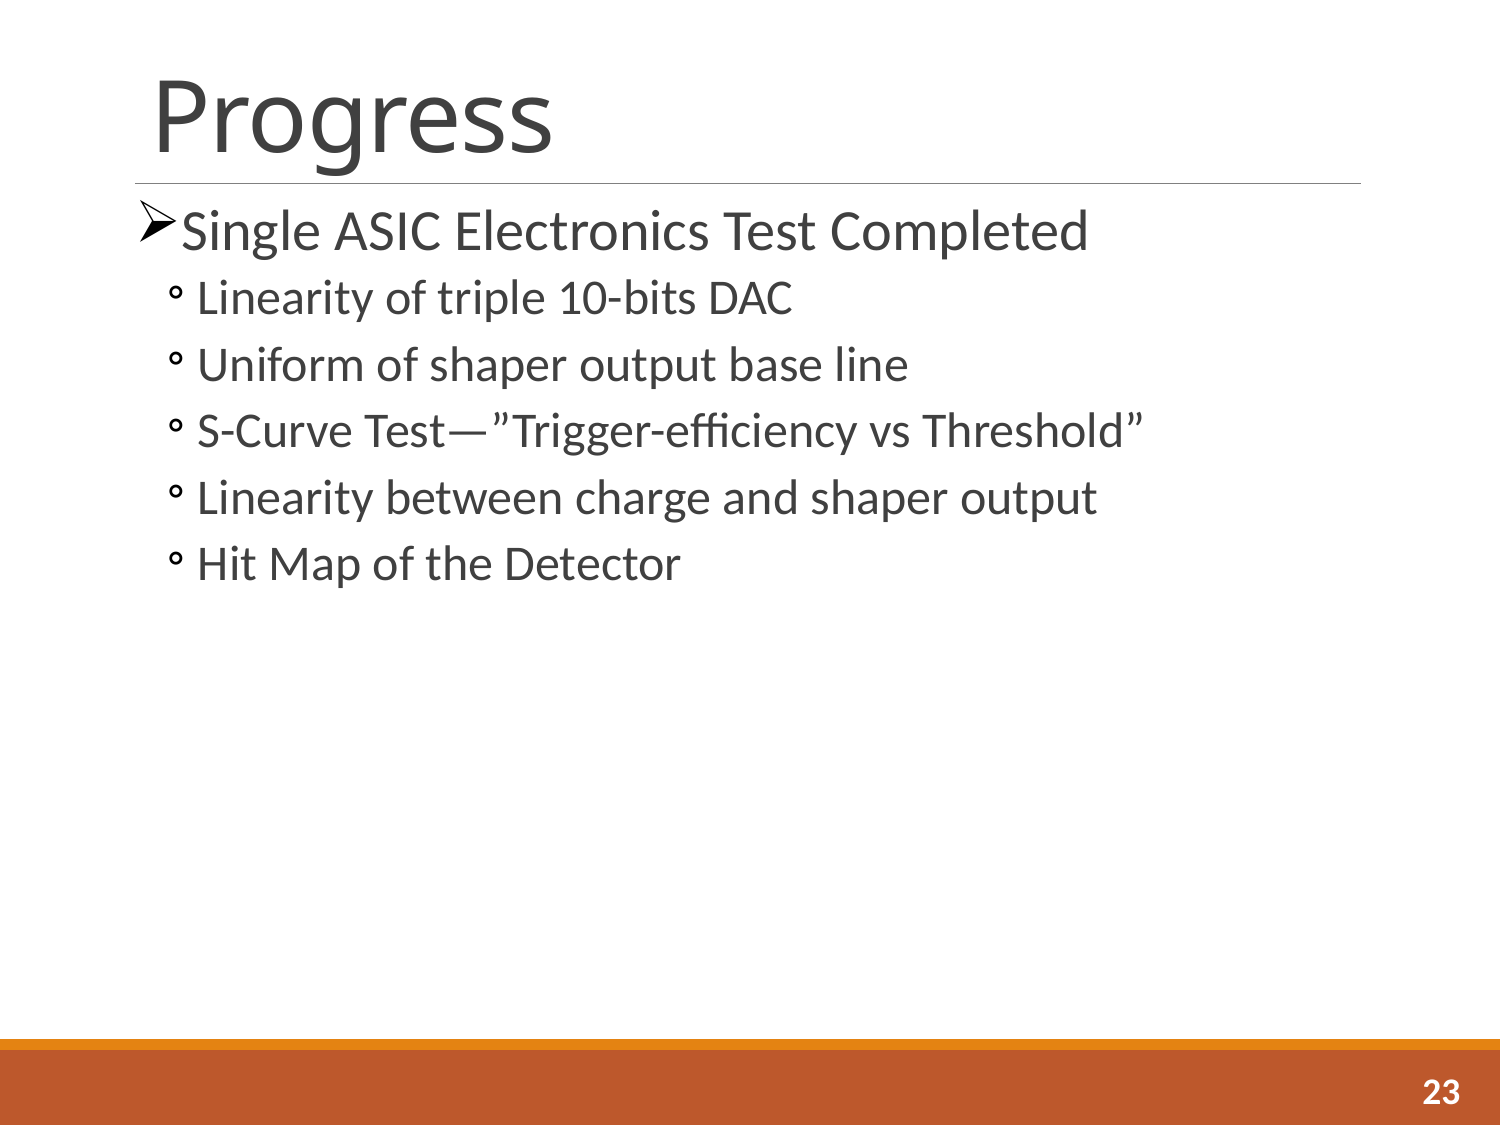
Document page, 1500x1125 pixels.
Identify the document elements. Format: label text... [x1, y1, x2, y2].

list Single ASIC Electronics Test Completed Linearity of triple 10-bits DAC Uniform of shaper output base line S-Curve Test—”Trigger-efficiency vs Threshold” Linearity between charge and shaper output Hit Map of the Detector [135, 192, 1373, 1034]
title Progress [135, 47, 1373, 181]
slide_number 23 [1313, 1059, 1476, 1120]
